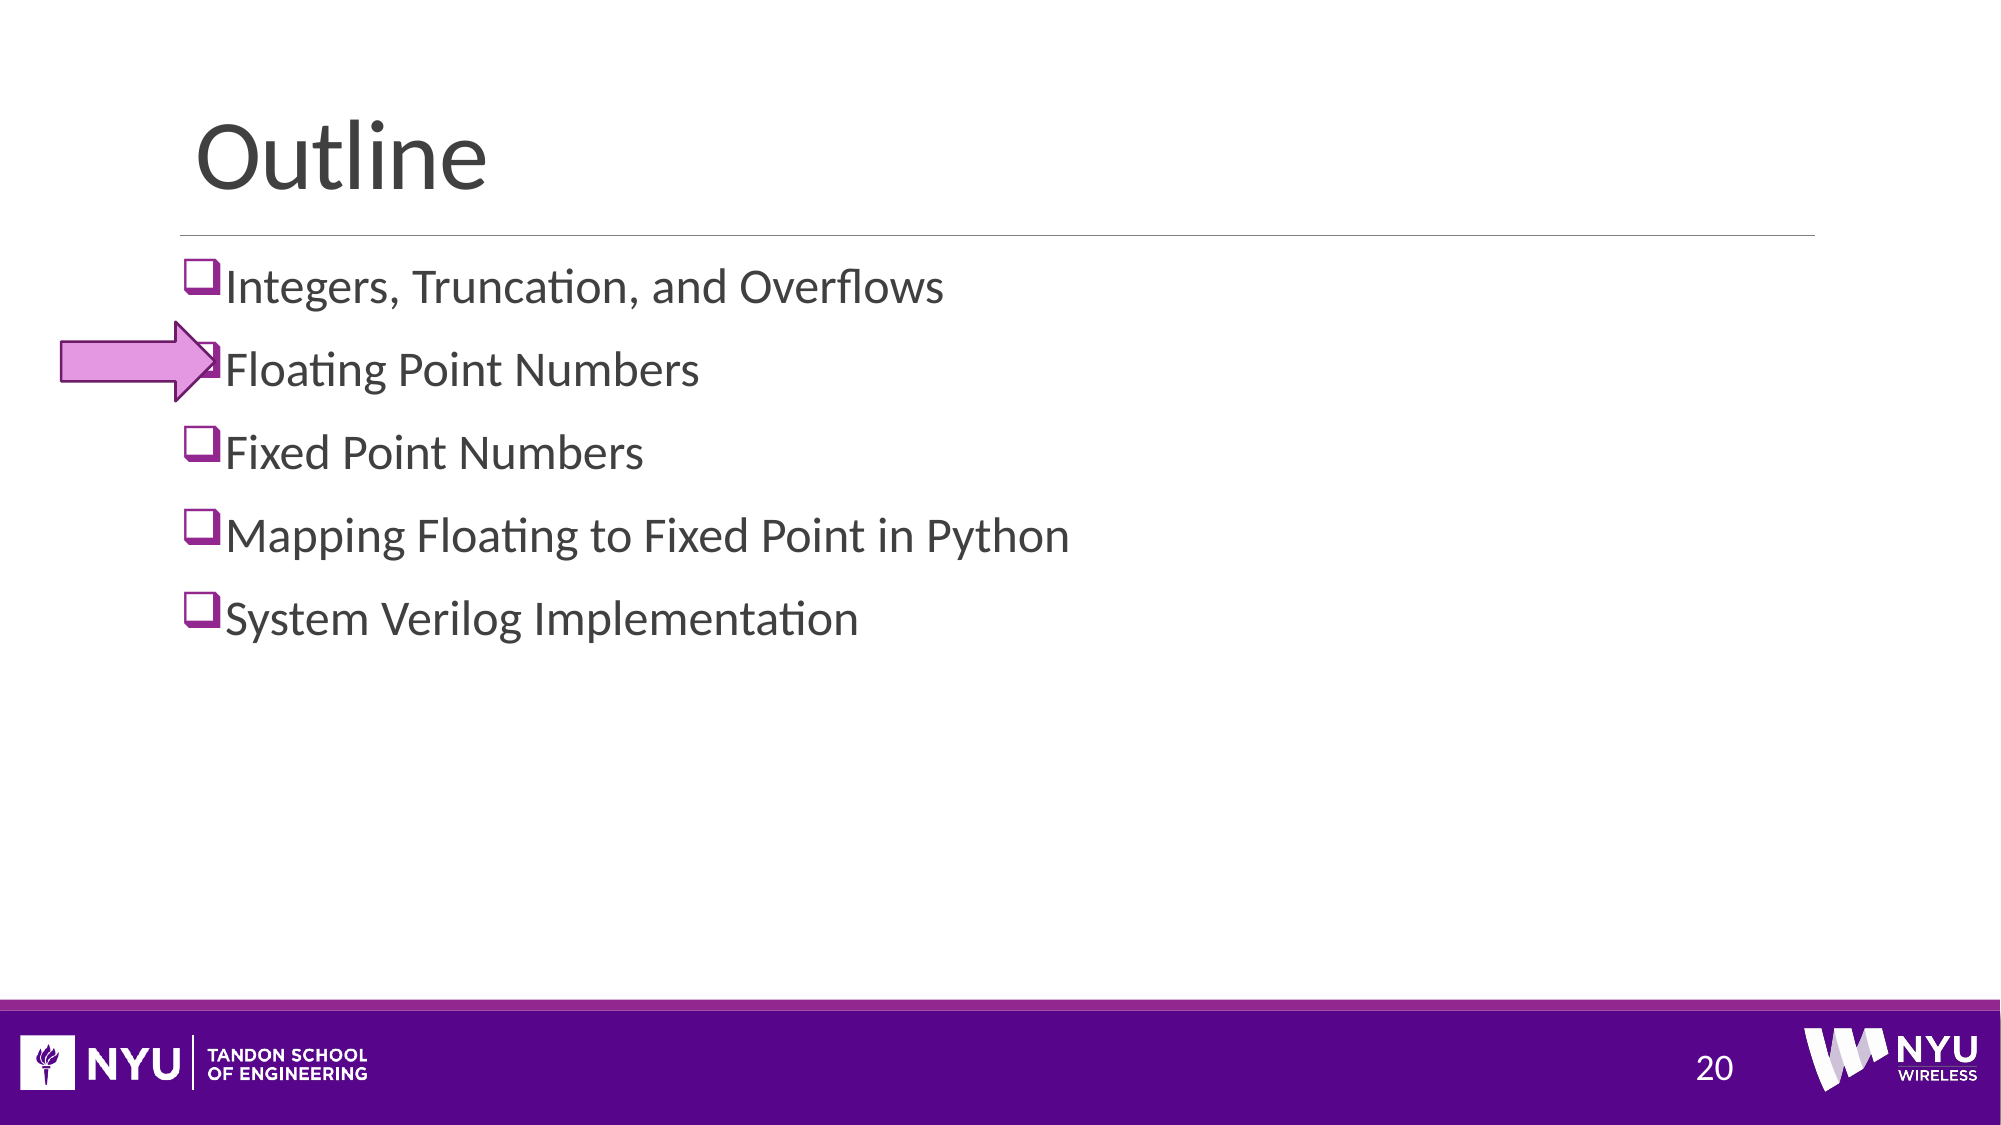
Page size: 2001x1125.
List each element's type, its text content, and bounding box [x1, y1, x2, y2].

text_box [59, 320, 217, 403]
list Integers, Truncation, and Overflows Floating Point Numbers Fixed Point Numbers Mapping Floating to Fixed Point in Python System Verilog Implementation [180, 252, 1830, 963]
title Outline [180, 47, 1830, 218]
slide_number 20 [1533, 1035, 1749, 1096]
